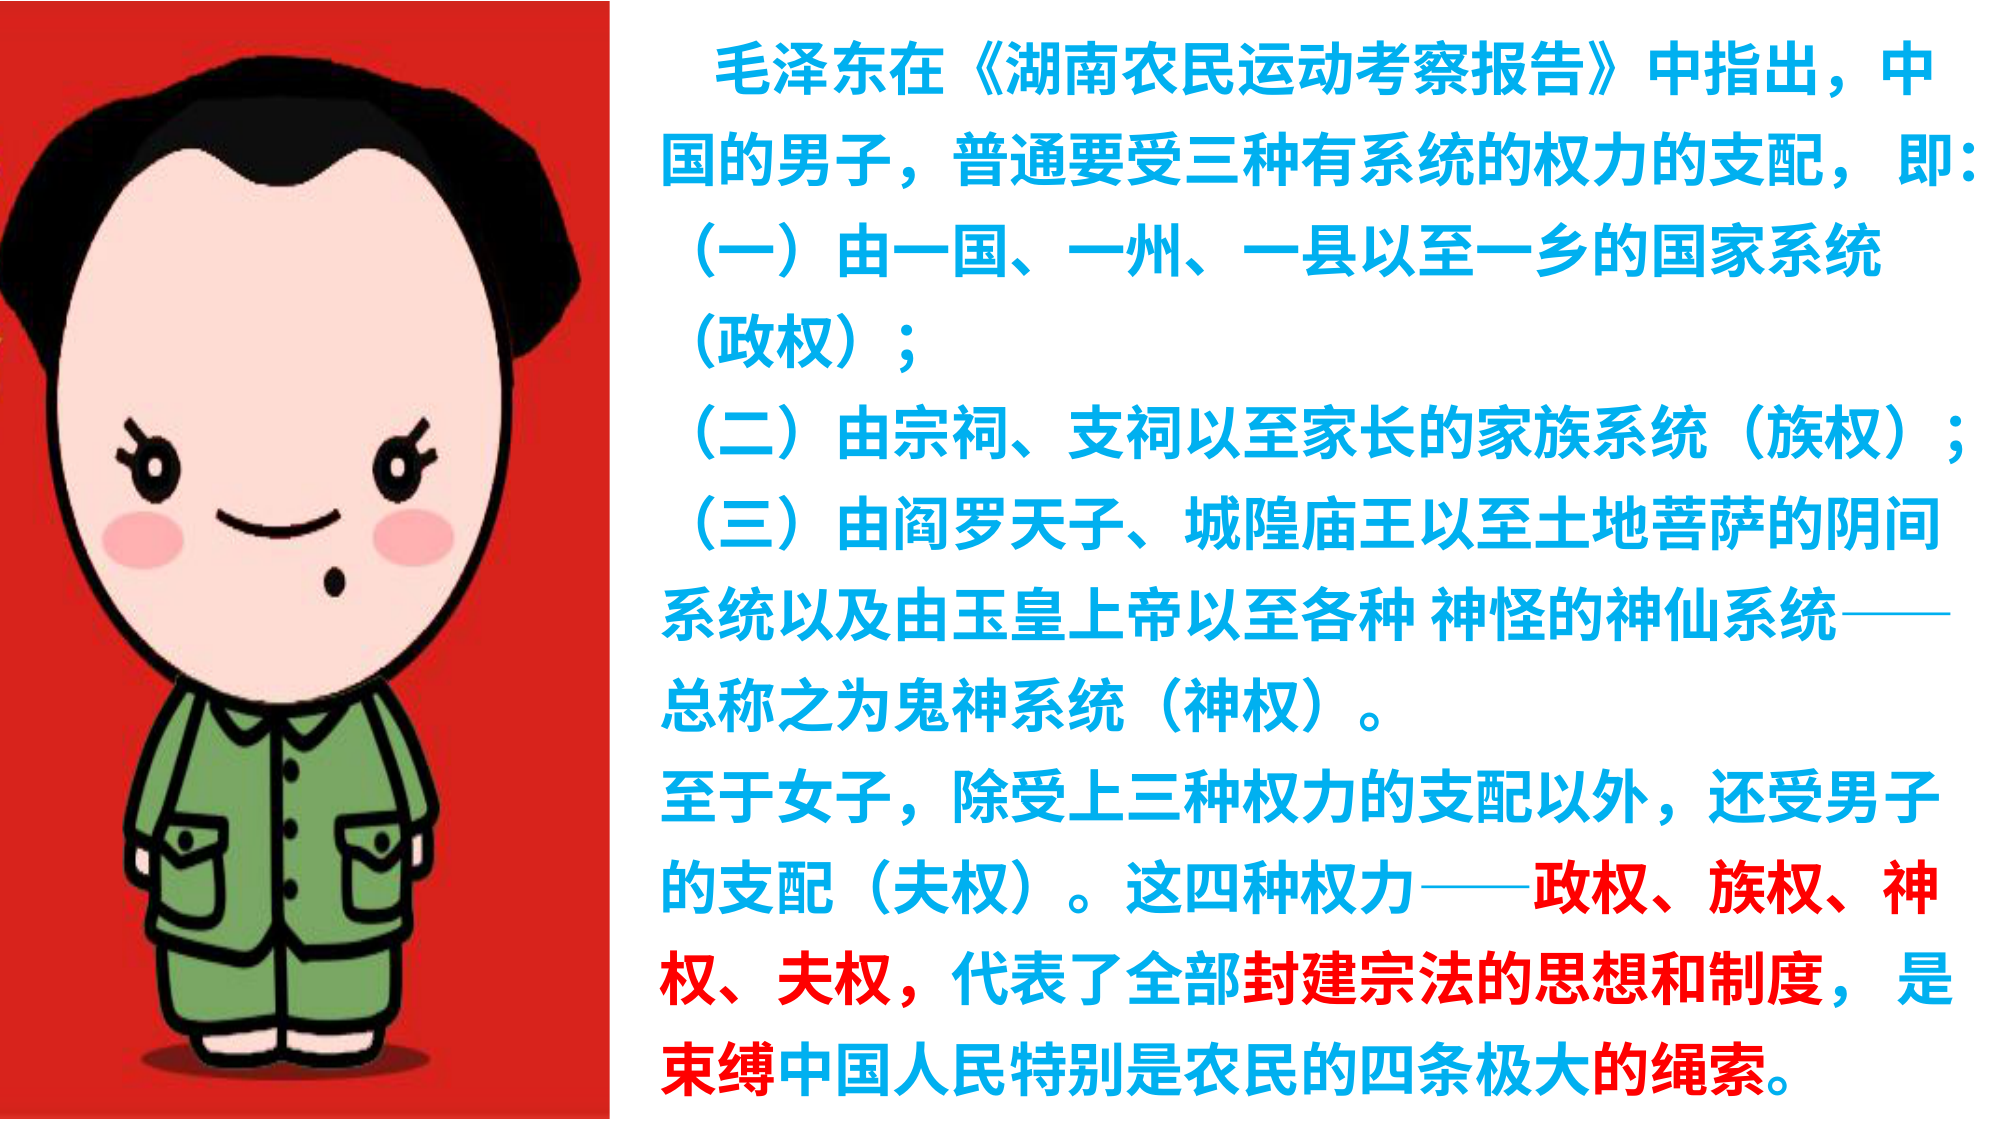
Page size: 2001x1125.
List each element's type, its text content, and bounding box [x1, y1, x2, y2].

picture [0, 1, 610, 1119]
text_box 毛泽东在《湖南农民运动考察报告》中指出，中国的男子，普通要受三种有系统的权力的支配， 即：（一）由一国、一州、一县以至一乡的国家系统（政权）； （二）由宗祠、支祠以至家长的家族系统（族权）； （三）由阎罗天子、城隍庙王以至土地菩萨的阴间系统以及由玉皇上帝以至各种 神怪的神仙系统——总称之为鬼神系统（神权）。 至于女子，除受上三种权力的支配以外，还受男子的支配（夫权）。这四种权力——政权、族权、神权、夫权，代表了全部封建宗法的思想和制度， 是束缚中国人民特别是农民的四条极大的绳索。 [645, 4, 1998, 1111]
